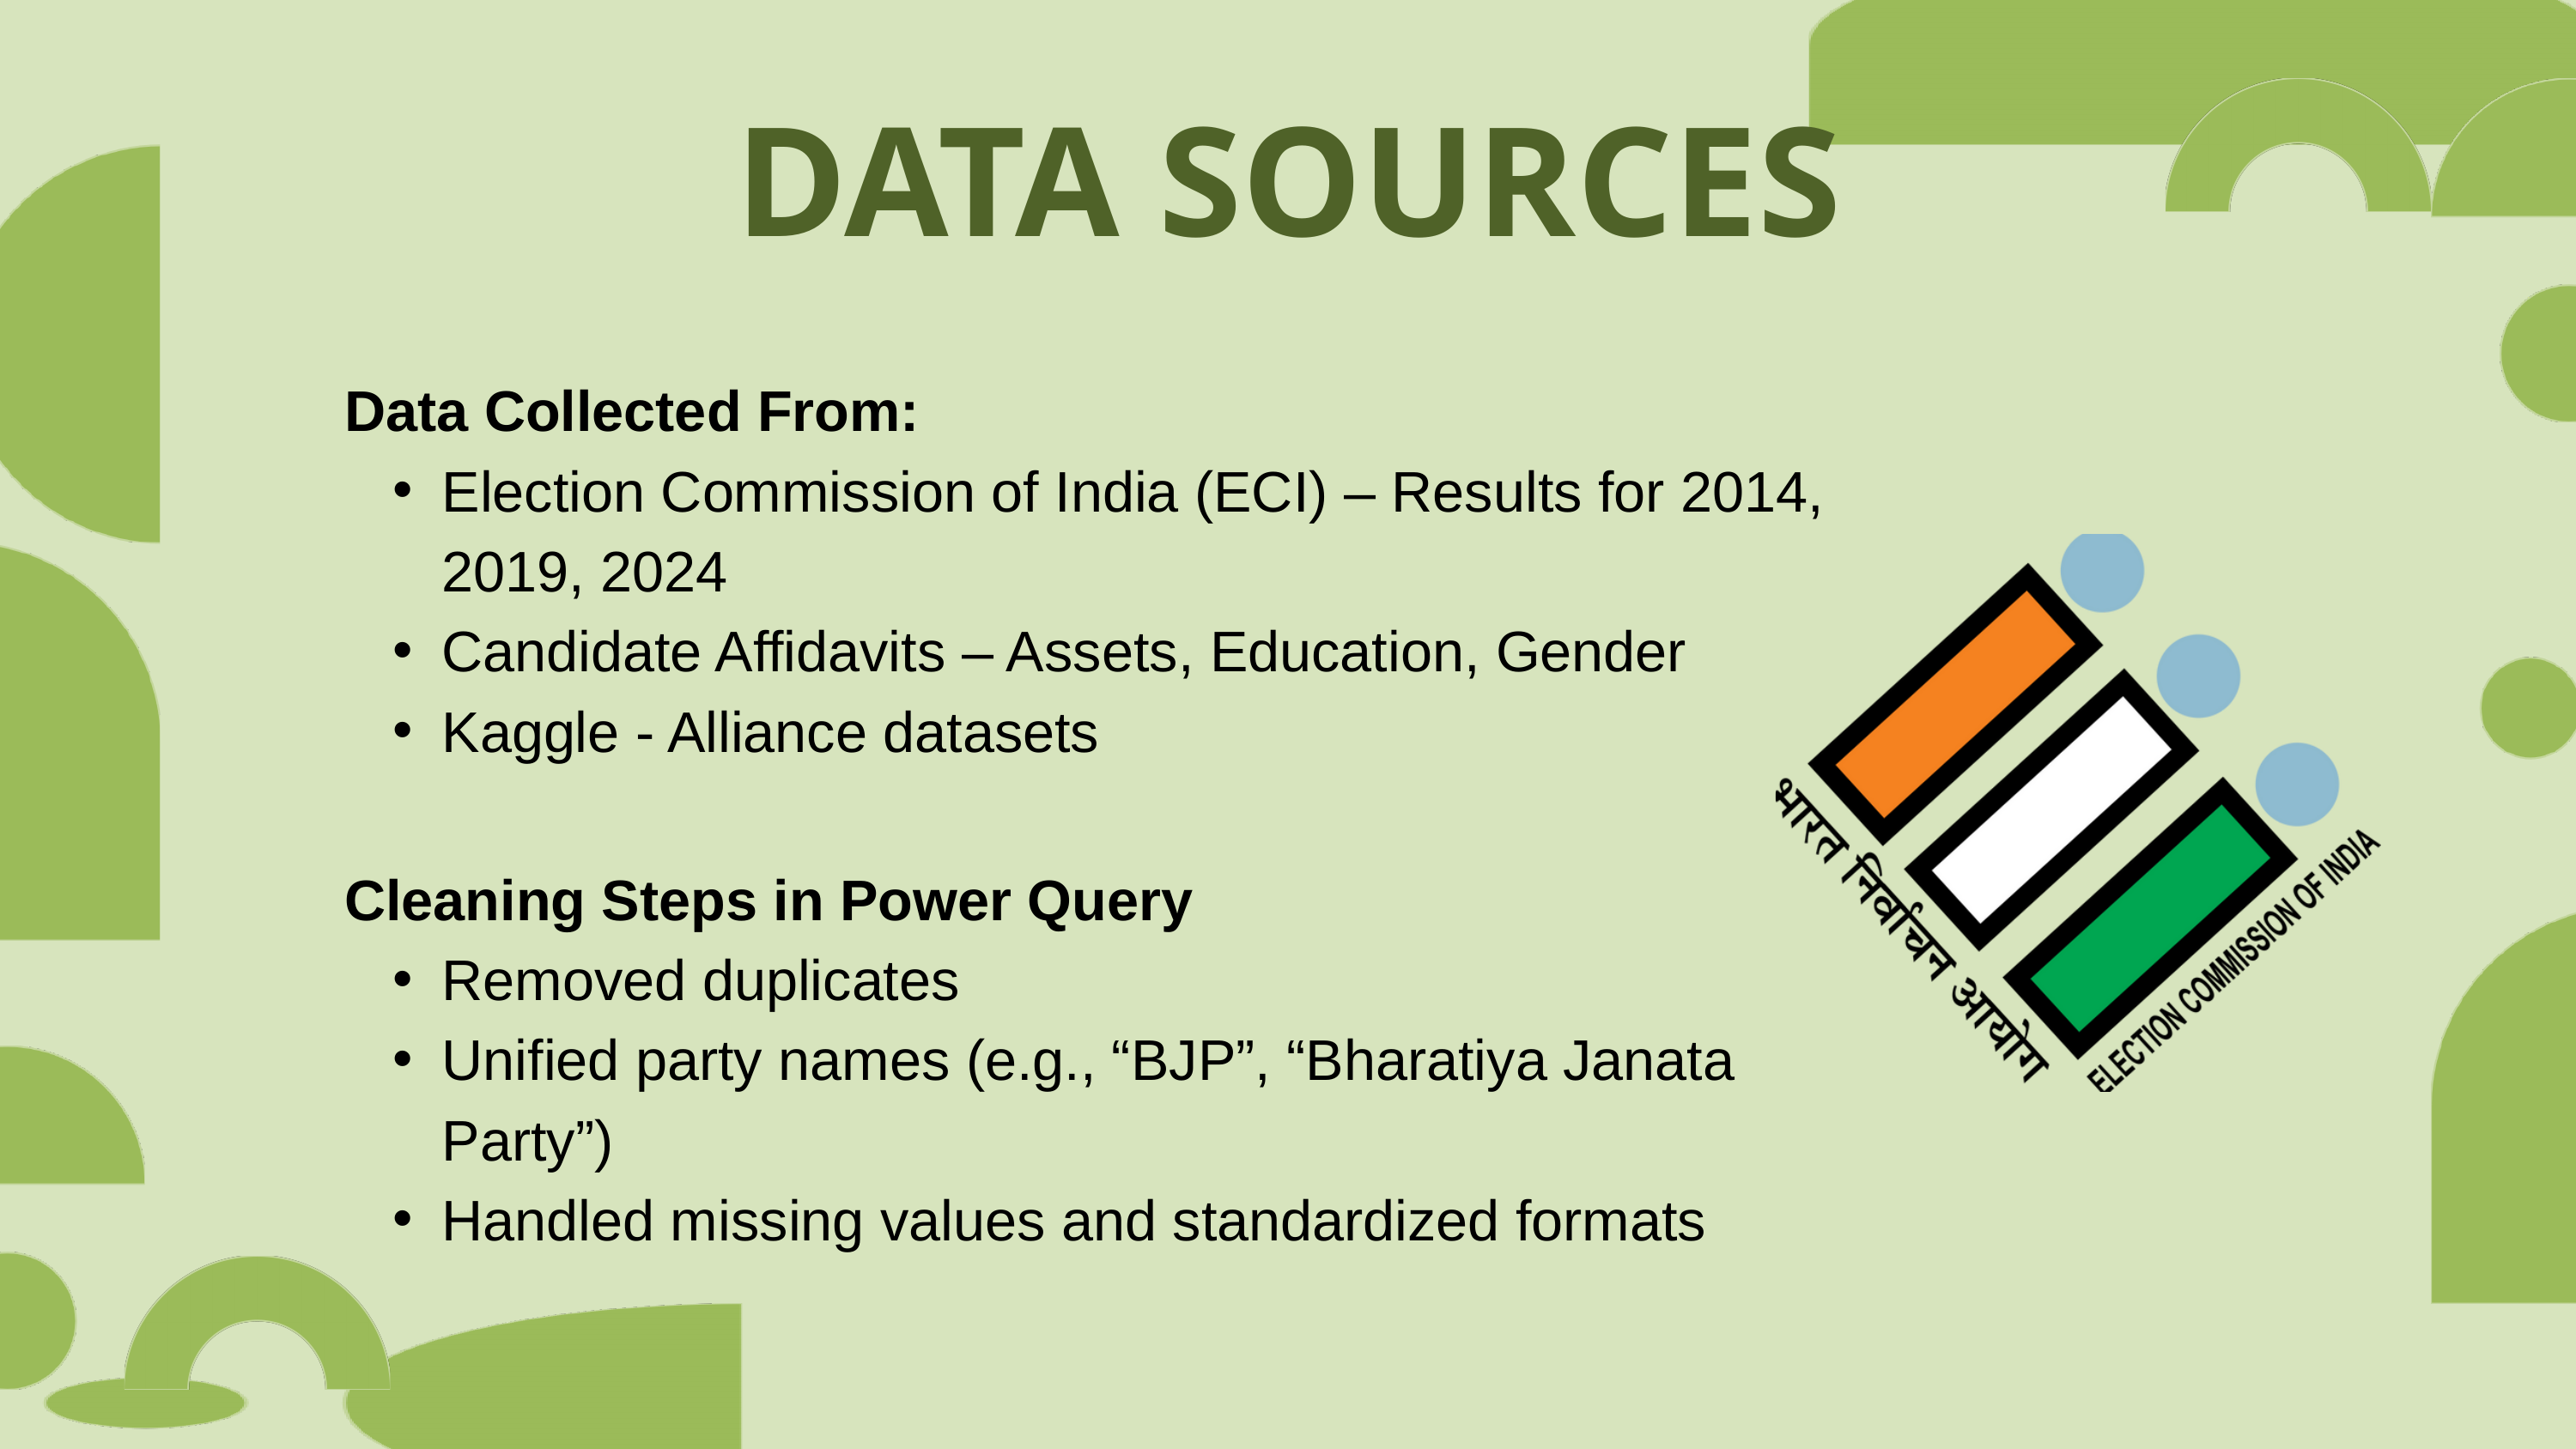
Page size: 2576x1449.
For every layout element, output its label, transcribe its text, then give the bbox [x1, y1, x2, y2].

text_box [2431, 508, 2576, 1304]
text_box [0, 144, 161, 941]
text_box [1775, 534, 2381, 1092]
text_box Data Collected From: Election Commission of India (ECI) – Results for 2014, 2019, 2024 Candidate Affidavits – Assets, Education, Gender Kaggle - Alliance datasets [344, 362, 1838, 844]
text_box [124, 1256, 391, 1390]
text_box [2431, 78, 2576, 422]
text_box [1808, 0, 2576, 145]
text_box [2165, 78, 2432, 212]
text_box Cleaning Steps in Power Query Removed duplicates Unified party names (e.g., “BJP”, “Bharatiya Janata Party”) Handled missing values and standardized formats [344, 852, 1838, 1333]
text_box [0, 1333, 743, 1449]
text_box [0, 1046, 145, 1390]
text_box DATA SOURCES [657, 131, 1919, 267]
